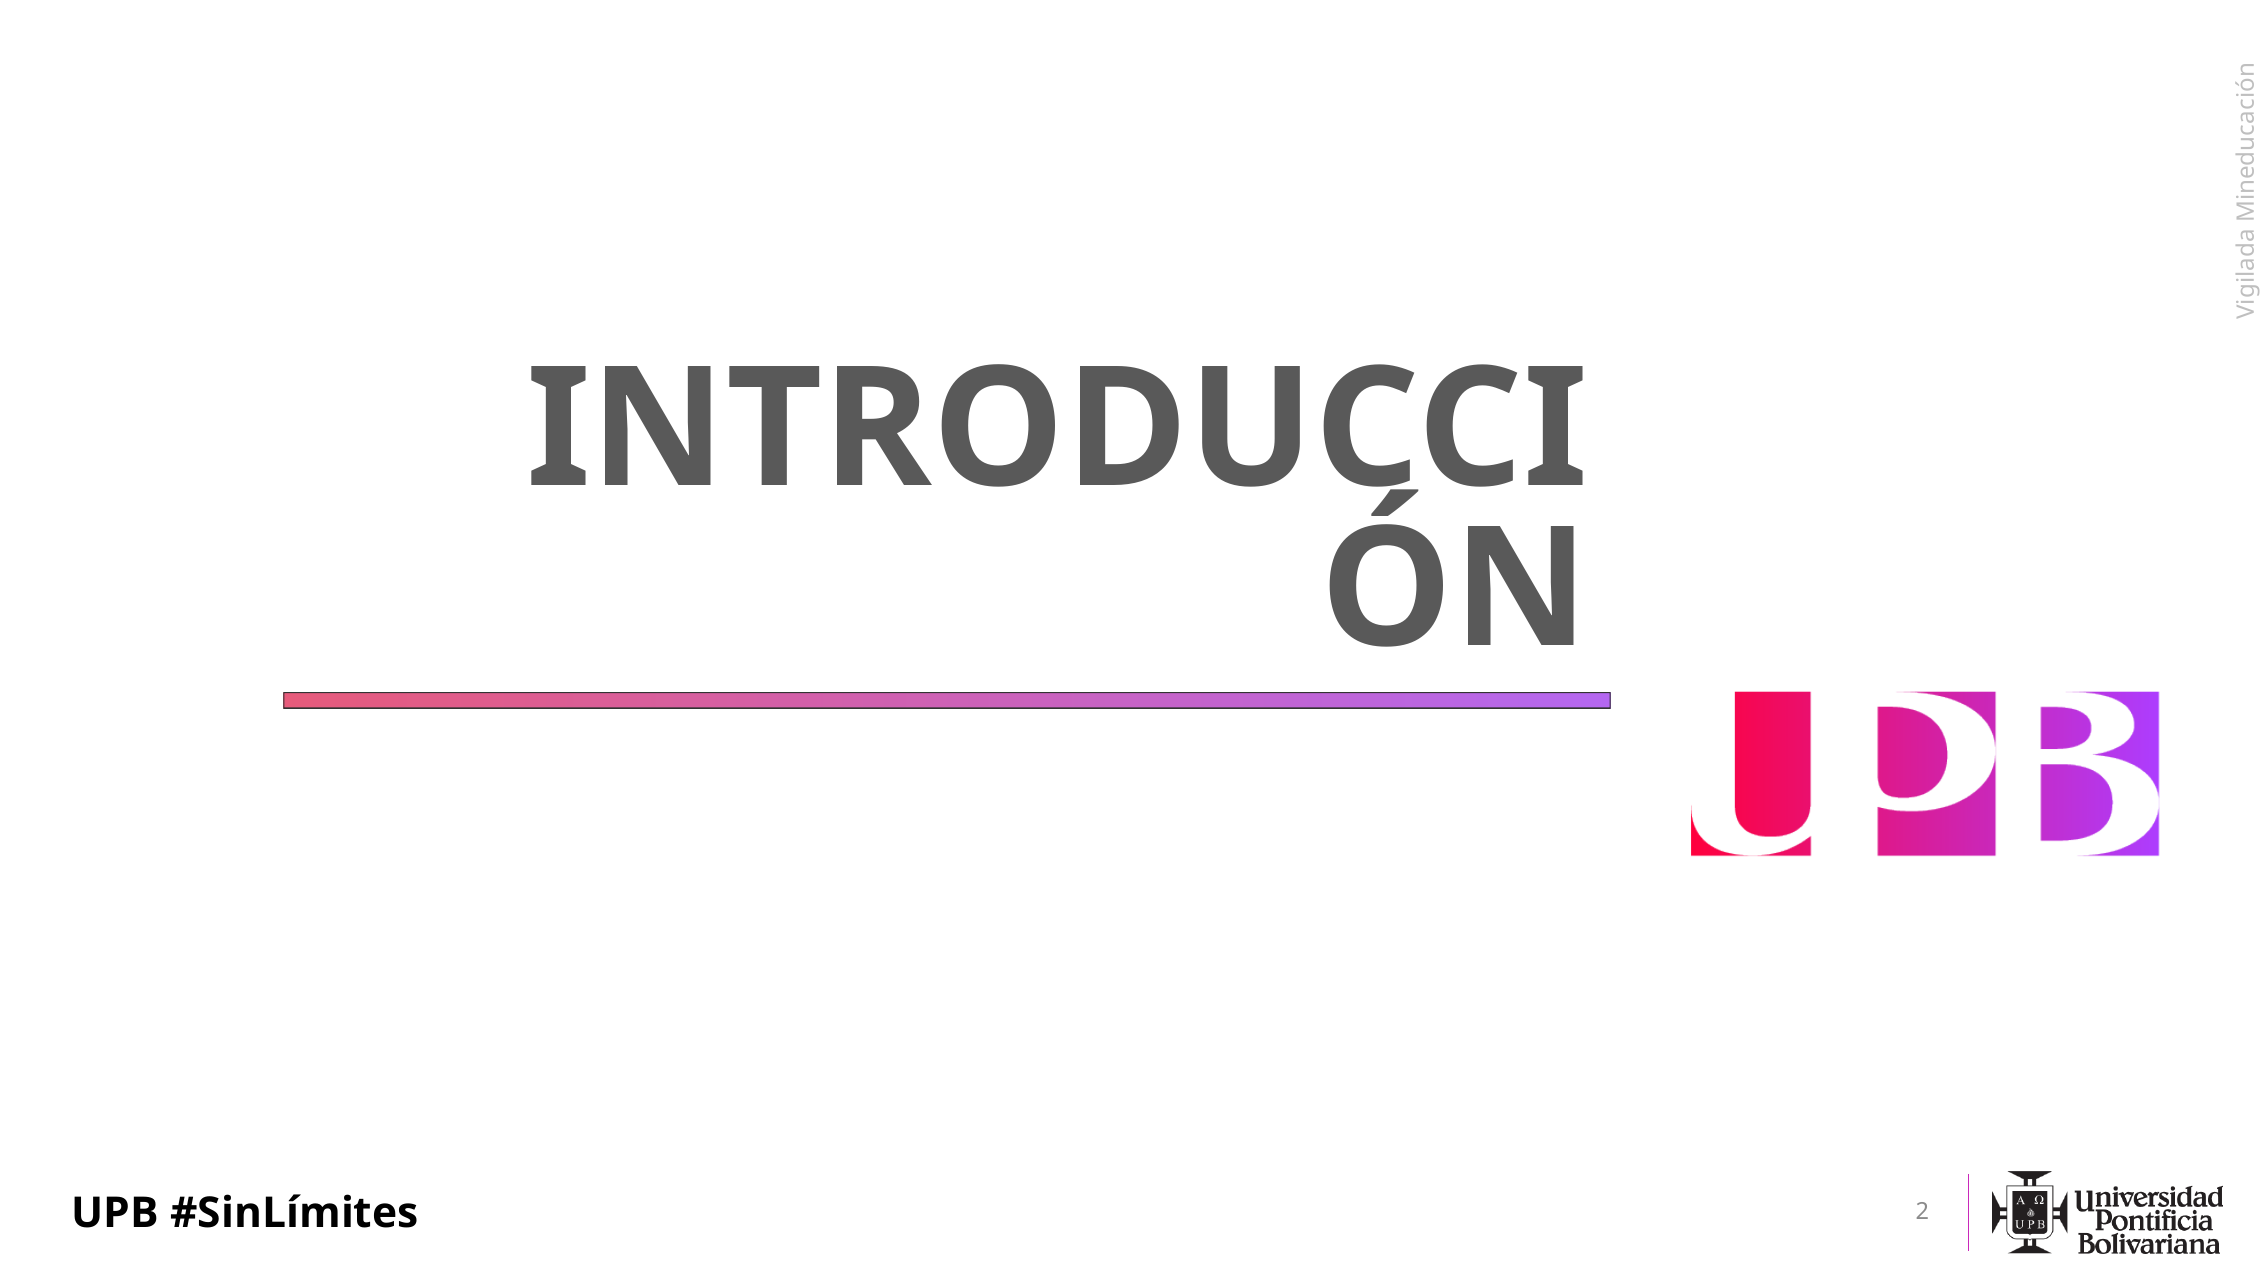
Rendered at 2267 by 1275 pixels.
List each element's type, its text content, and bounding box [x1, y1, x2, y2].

title INTRODUCCIÓN [443, 525, 1604, 686]
picture [1683, 680, 2162, 868]
picture [1992, 1171, 2223, 1254]
slide_number 2 [1826, 1178, 1945, 1247]
